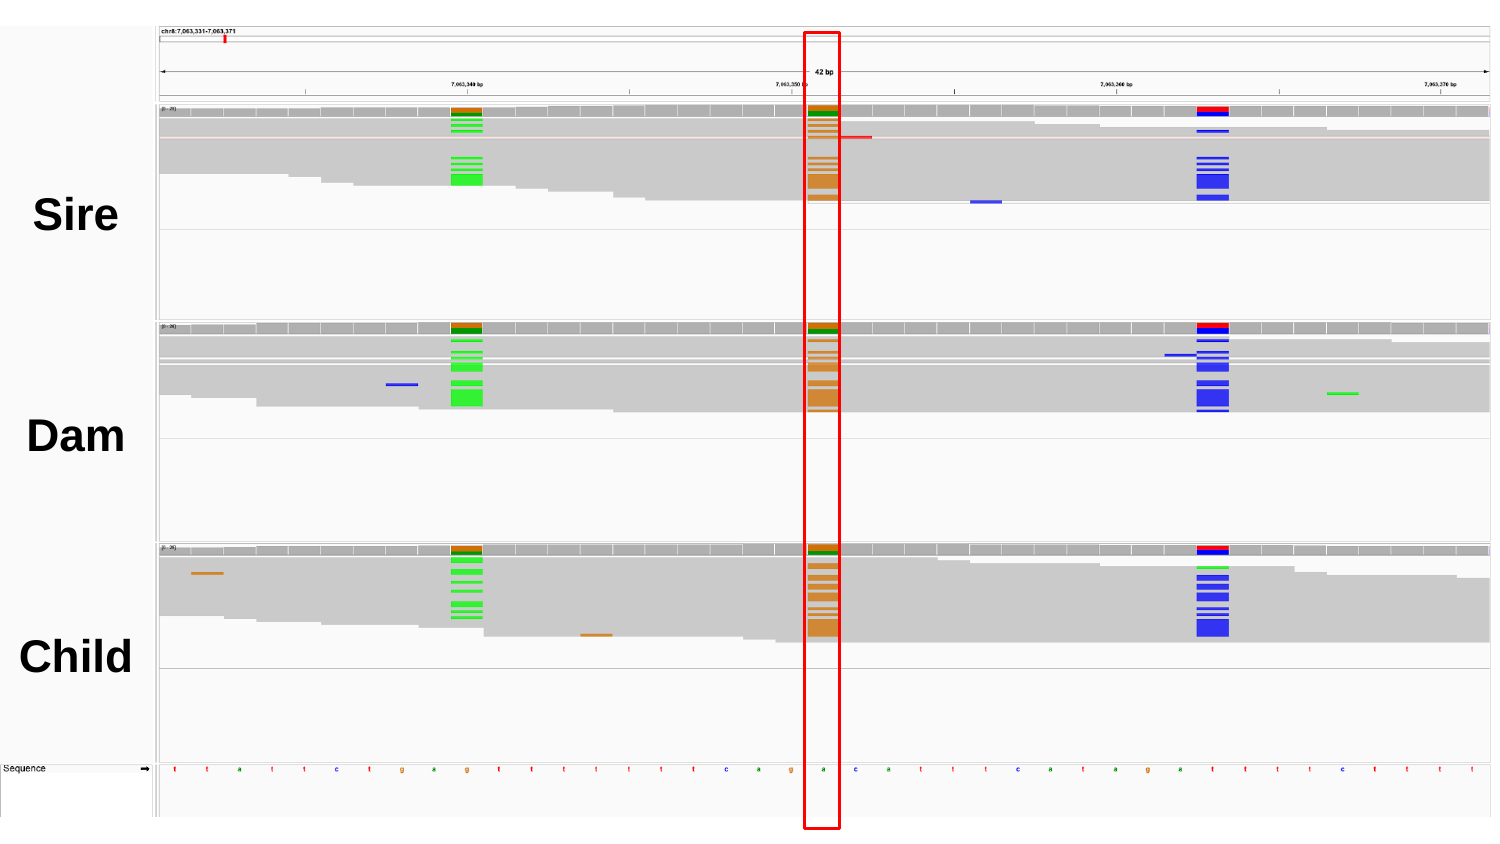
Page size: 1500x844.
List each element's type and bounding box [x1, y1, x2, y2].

picture [0, 26, 1500, 817]
text_box [804, 825, 840, 829]
